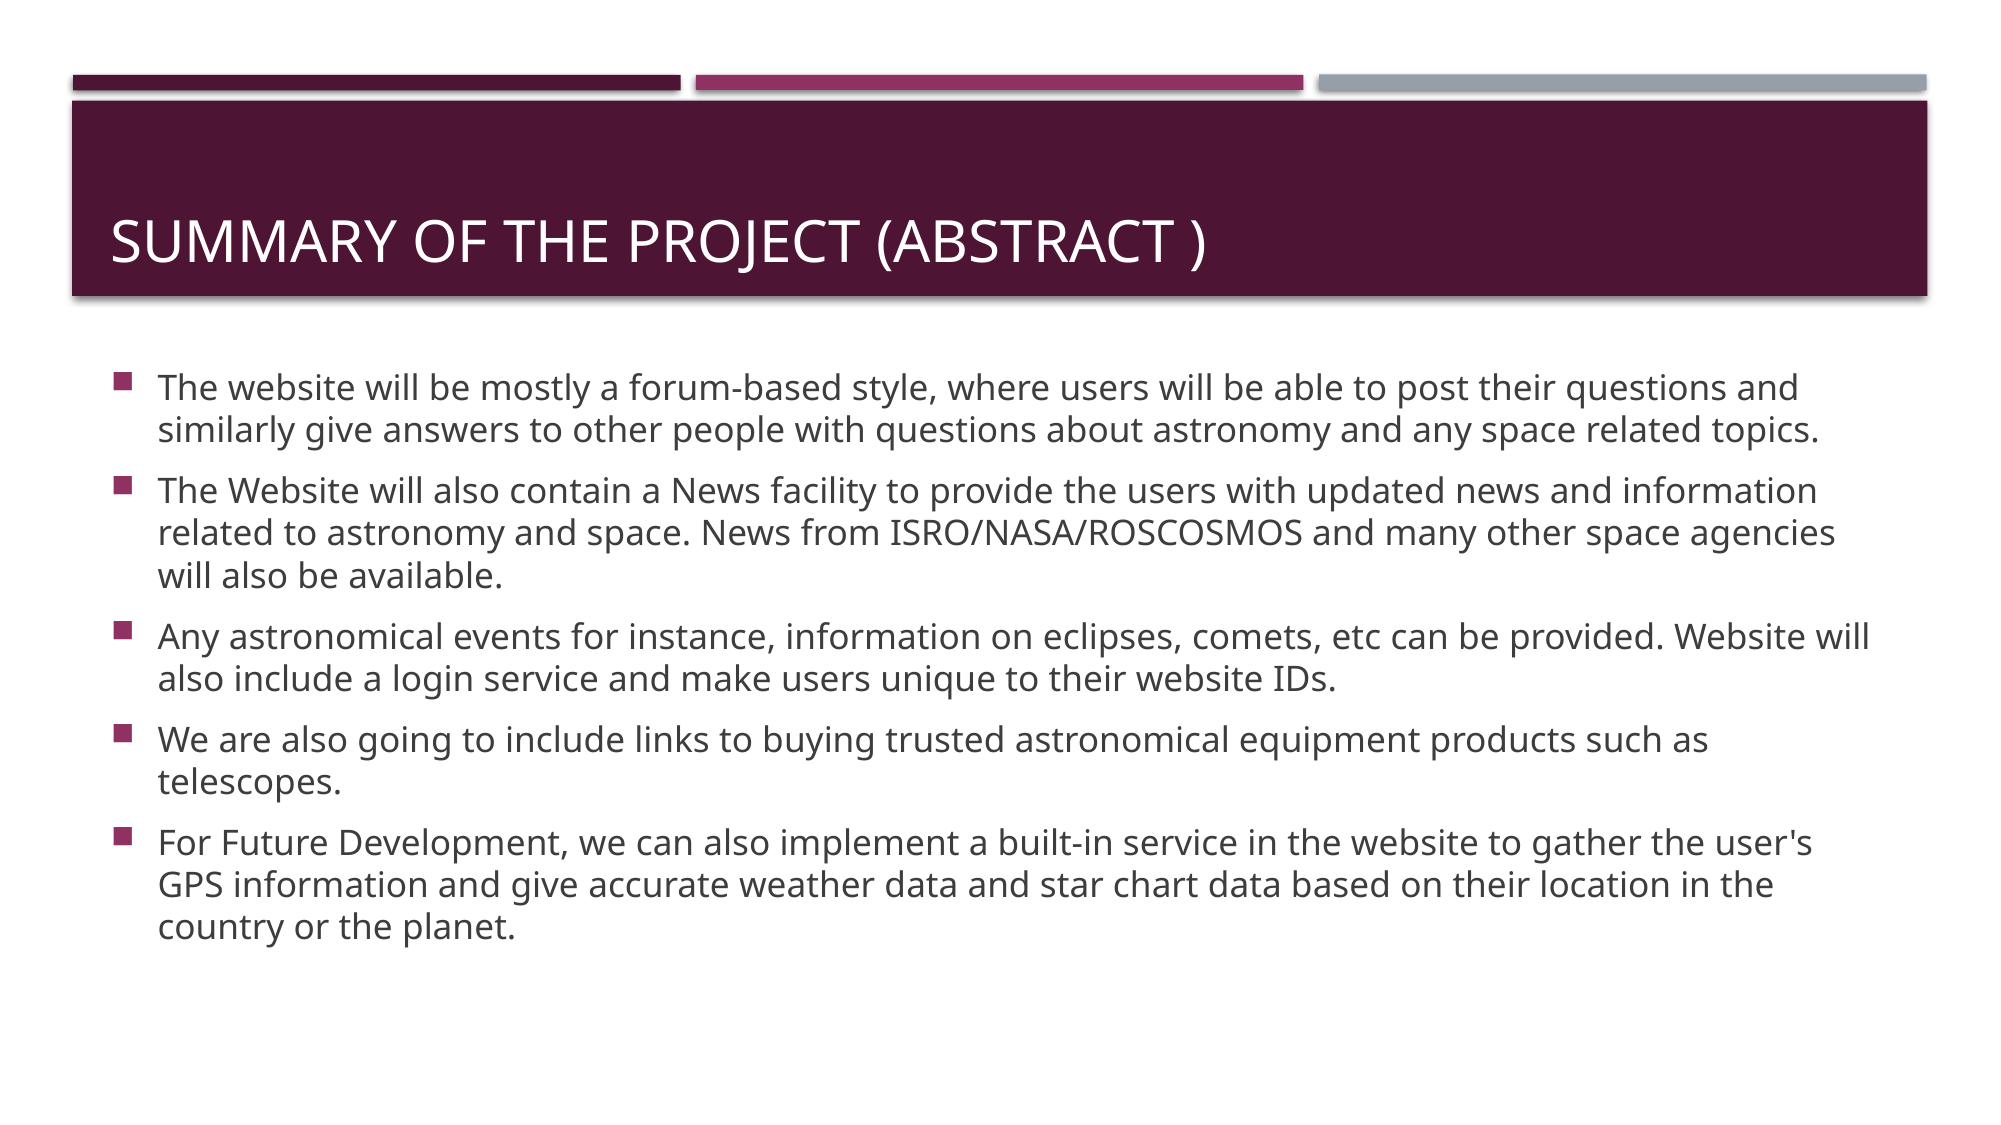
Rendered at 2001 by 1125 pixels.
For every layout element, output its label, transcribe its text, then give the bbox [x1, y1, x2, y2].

list The website will be mostly a forum-based style, where users will be able to post their questions and similarly give answers to other people with questions about astronomy and any space related topics. The Website will also contain a News facility to provide the users with updated news and information related to astronomy and space. News from ISRO/NASA/ROSCOSMOS and many other space agencies will also be available. Any astronomical events for instance, information on eclipses, comets, etc can be provided. Website will also include a login service and make users unique to their website IDs. We are also going to include links to buying trusted astronomical equipment products such as telescopes. For Future Development, we can also implement a built-in service in the website to gather the user's GPS information and give accurate weather data and star chart data based on their location in the country or the planet. [95, 357, 1905, 962]
title Summary of the project (abstract ) [95, 115, 1905, 282]
